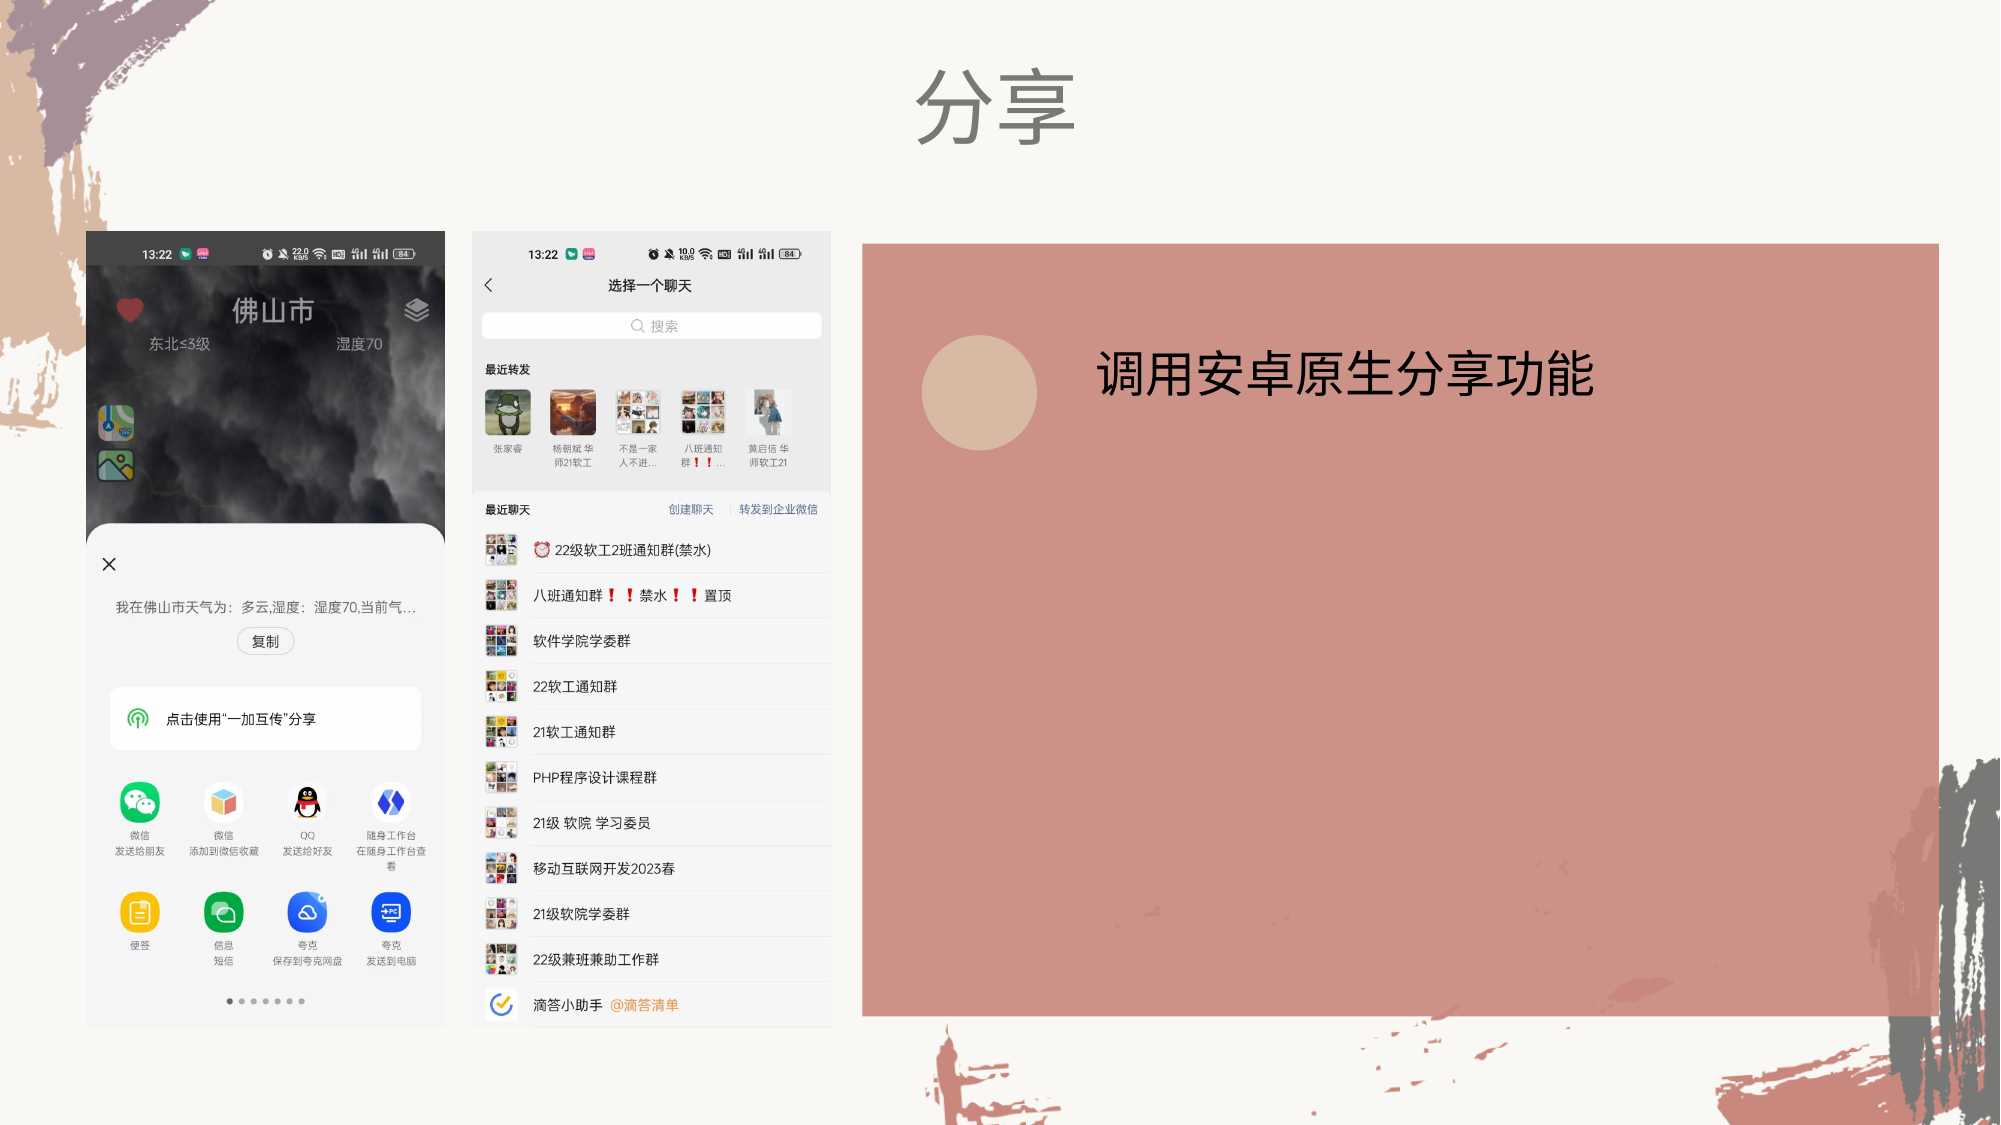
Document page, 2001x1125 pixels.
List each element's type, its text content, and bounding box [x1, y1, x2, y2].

text_box 分享 [702, 47, 1290, 163]
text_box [921, 335, 1750, 451]
picture [0, 0, 2000, 1125]
text_box [861, 243, 1940, 1017]
